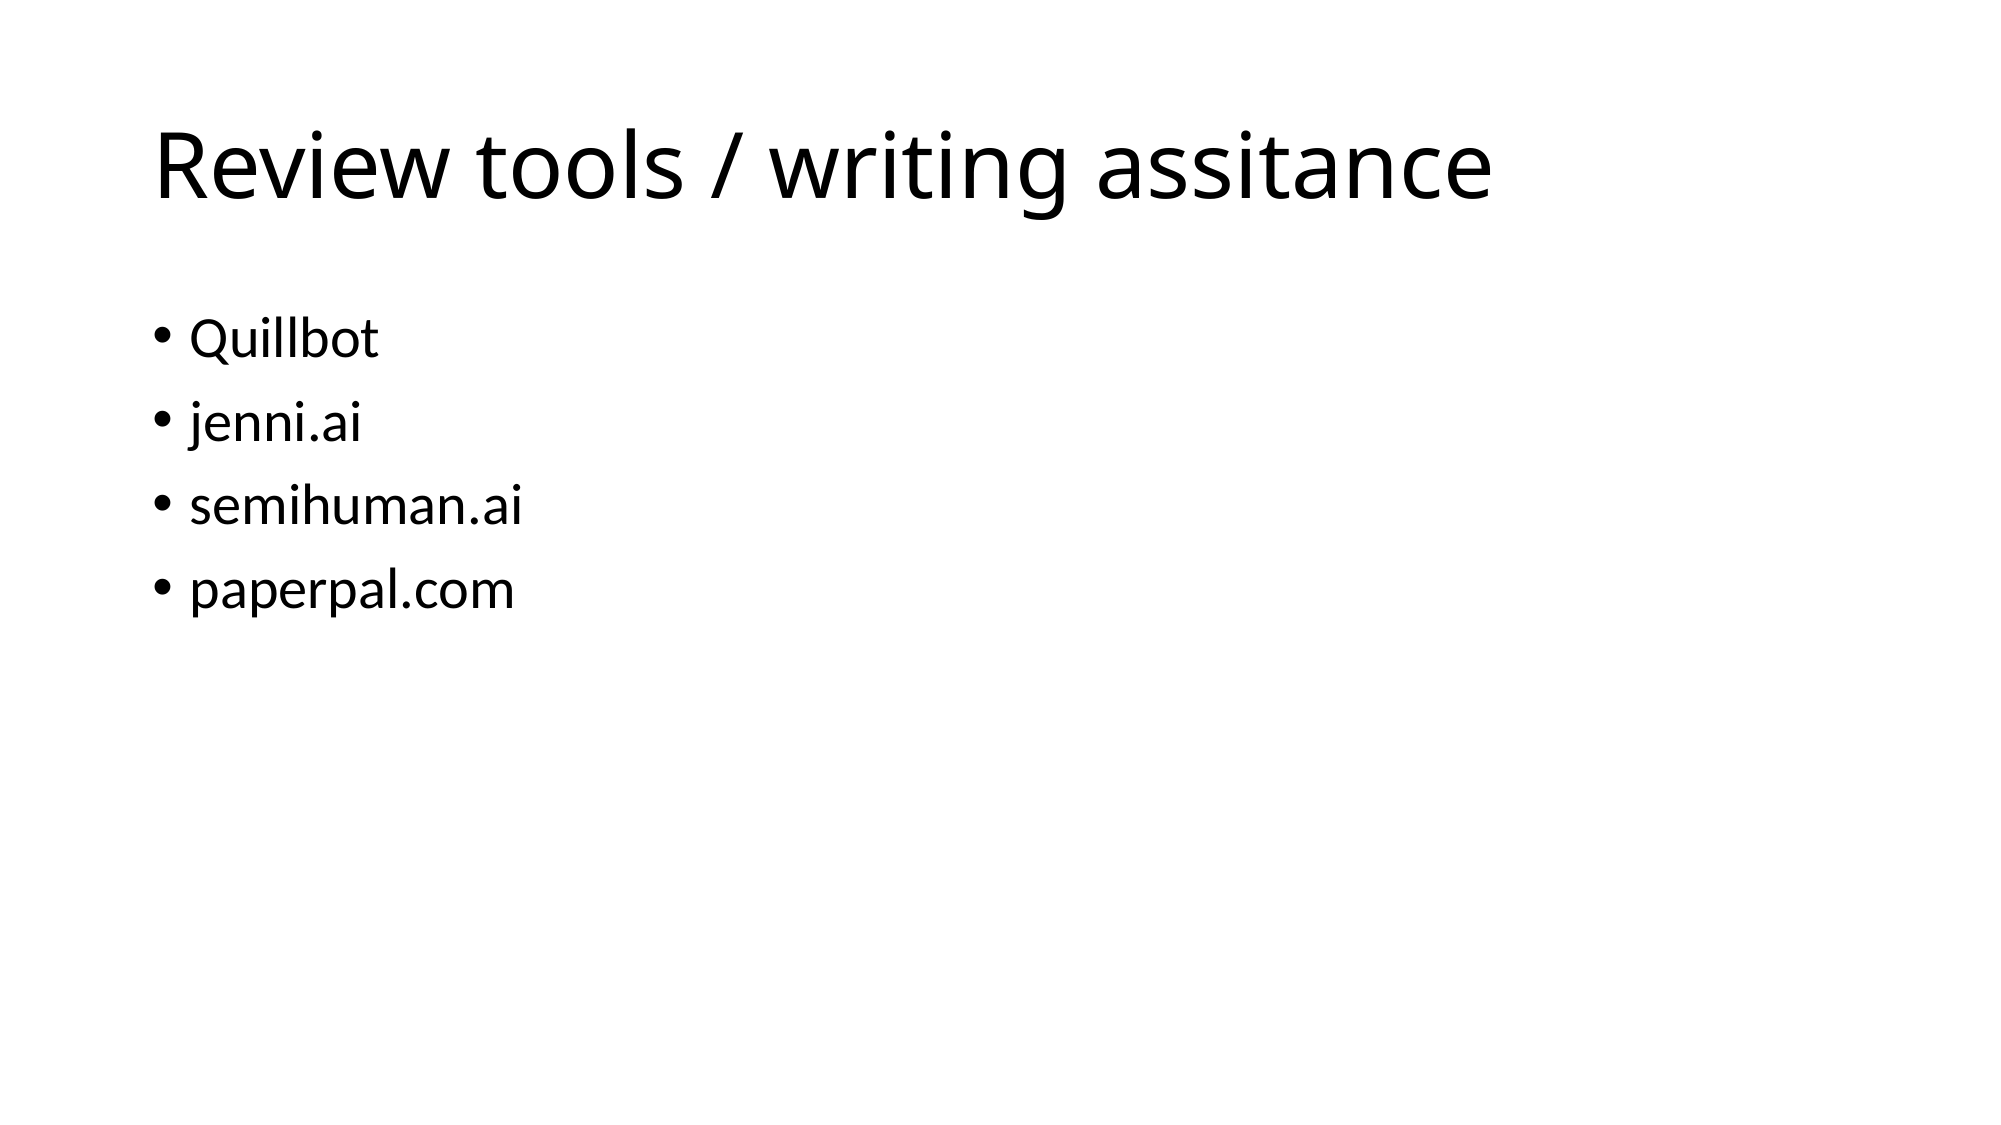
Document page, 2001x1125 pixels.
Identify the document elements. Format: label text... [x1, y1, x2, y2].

title Review tools / writing assitance [137, 59, 1863, 278]
list Quillbot jenni.ai semihuman.ai paperpal.com [137, 299, 1863, 1014]
